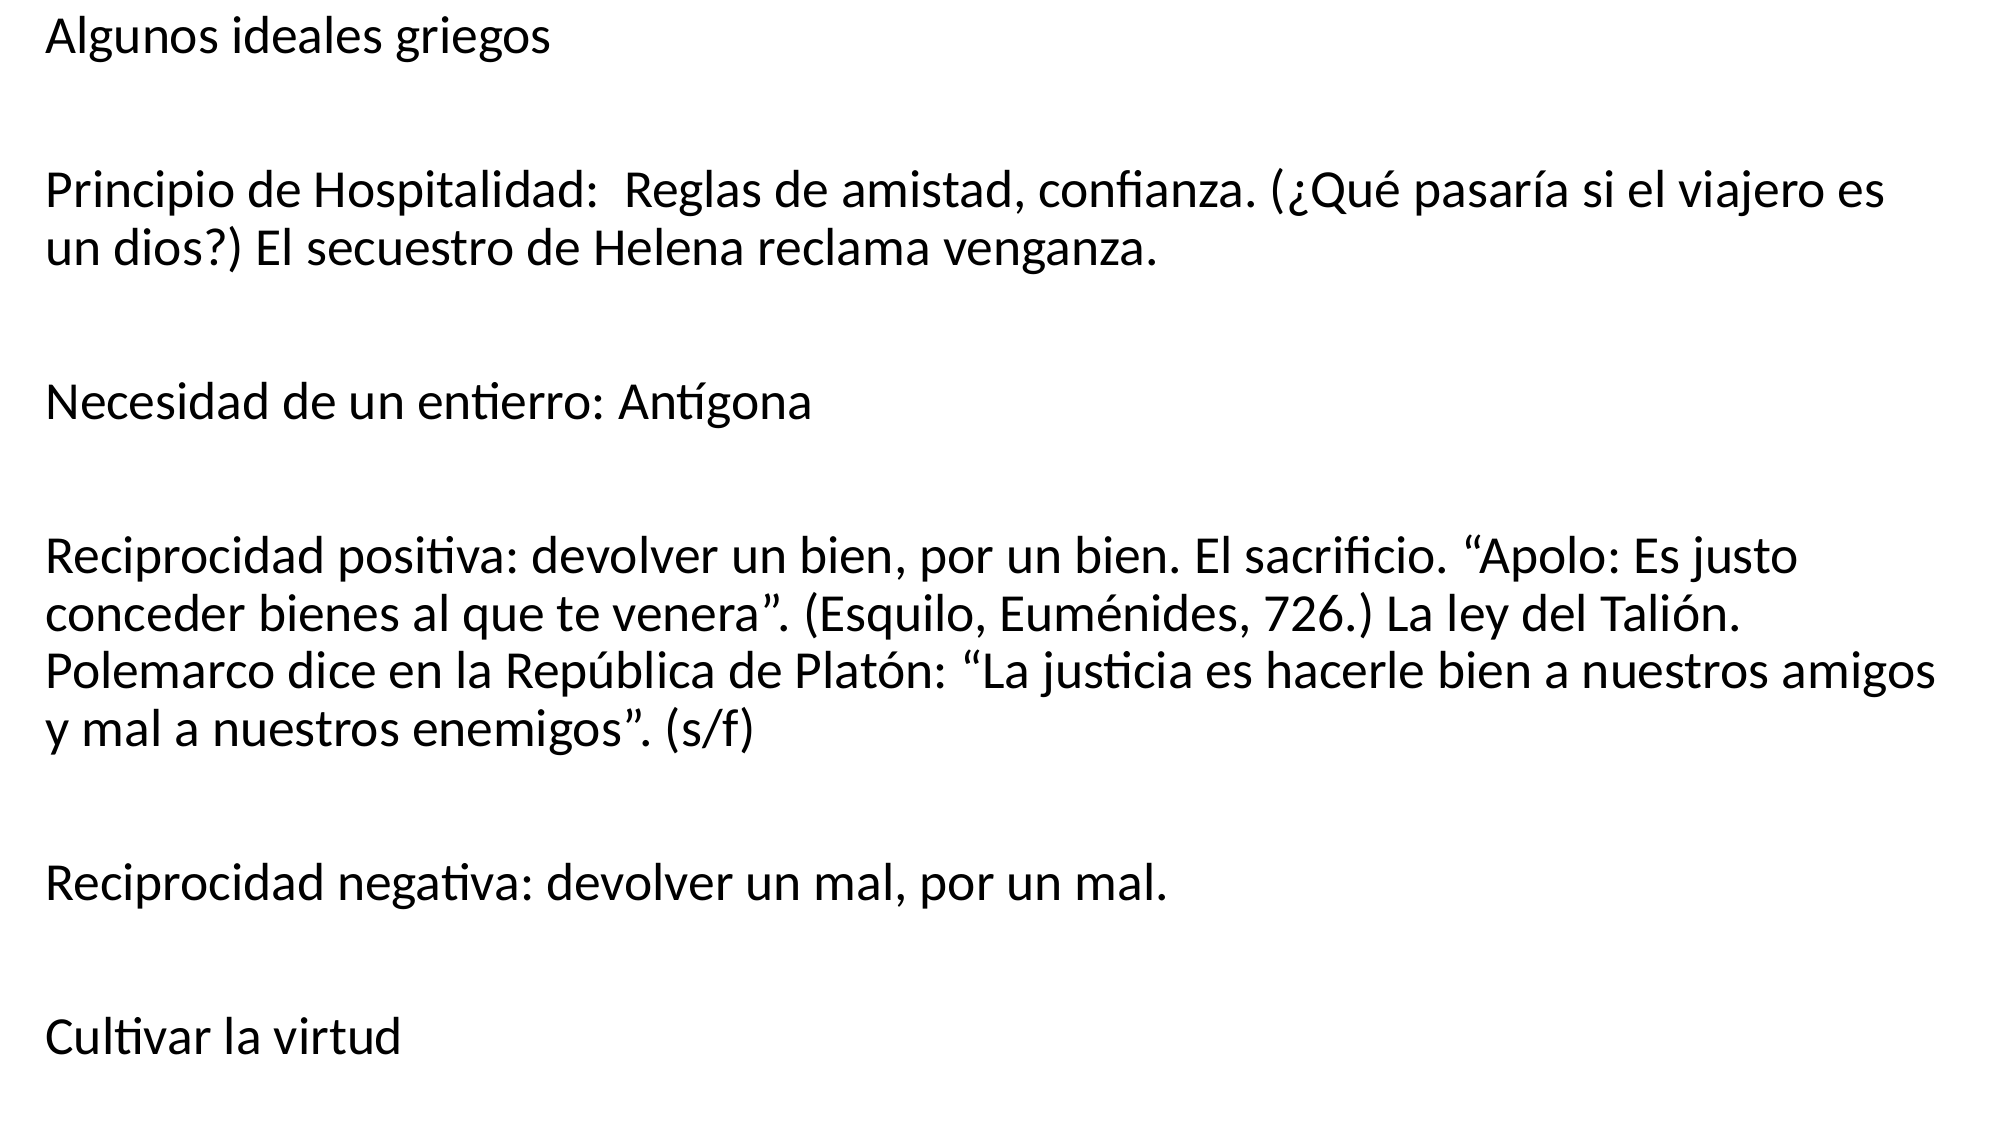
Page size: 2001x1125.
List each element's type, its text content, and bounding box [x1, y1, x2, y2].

list Algunos ideales griegos Principio de Hospitalidad: Reglas de amistad, confianza. (¿Qué pasaría si el viajero es un dios?) El secuestro de Helena reclama venganza. Necesidad de un entierro: Antígona Reciprocidad positiva: devolver un bien, por un bien. El sacrificio. “Apolo: Es justo conceder bienes al que te venera”. (Esquilo, Euménides, 726.) La ley del Talión. Polemarco dice en la República de Platón: “La justicia es hacerle bien a nuestros amigos y mal a nuestros enemigos”. (s/f) Reciprocidad negativa: devolver un mal, por un mal. Cultivar la virtud [30, 0, 1963, 1084]
